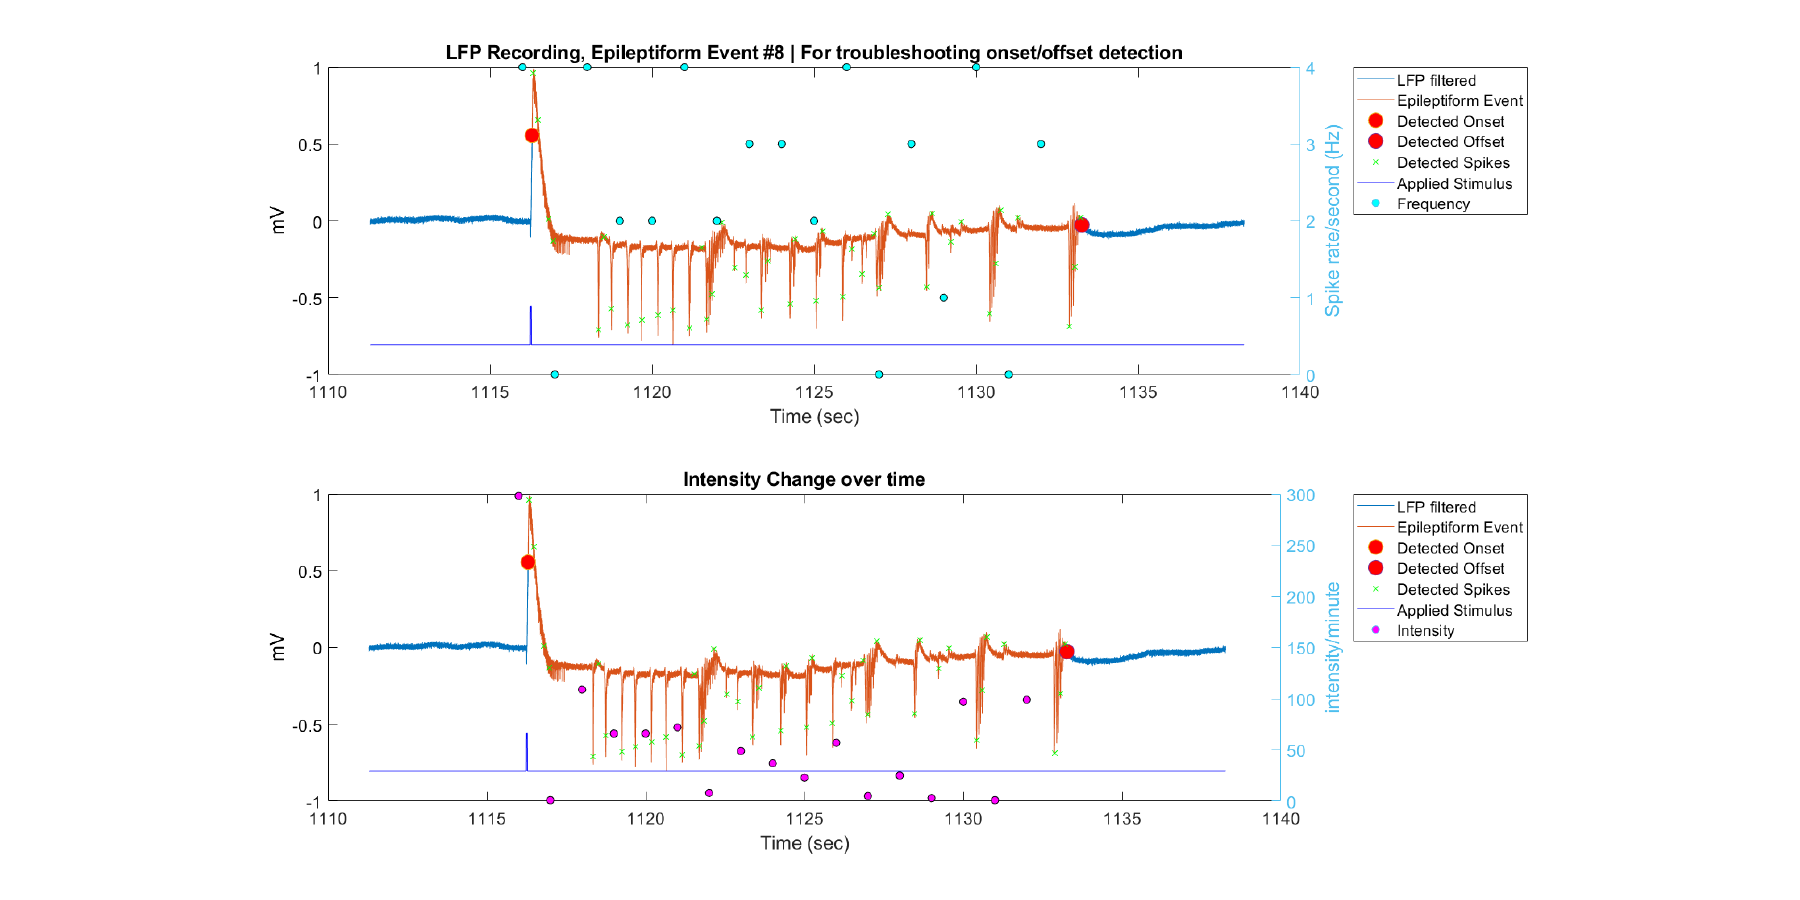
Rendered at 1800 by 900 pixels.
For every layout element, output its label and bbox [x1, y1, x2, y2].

picture [126, 0, 1674, 900]
